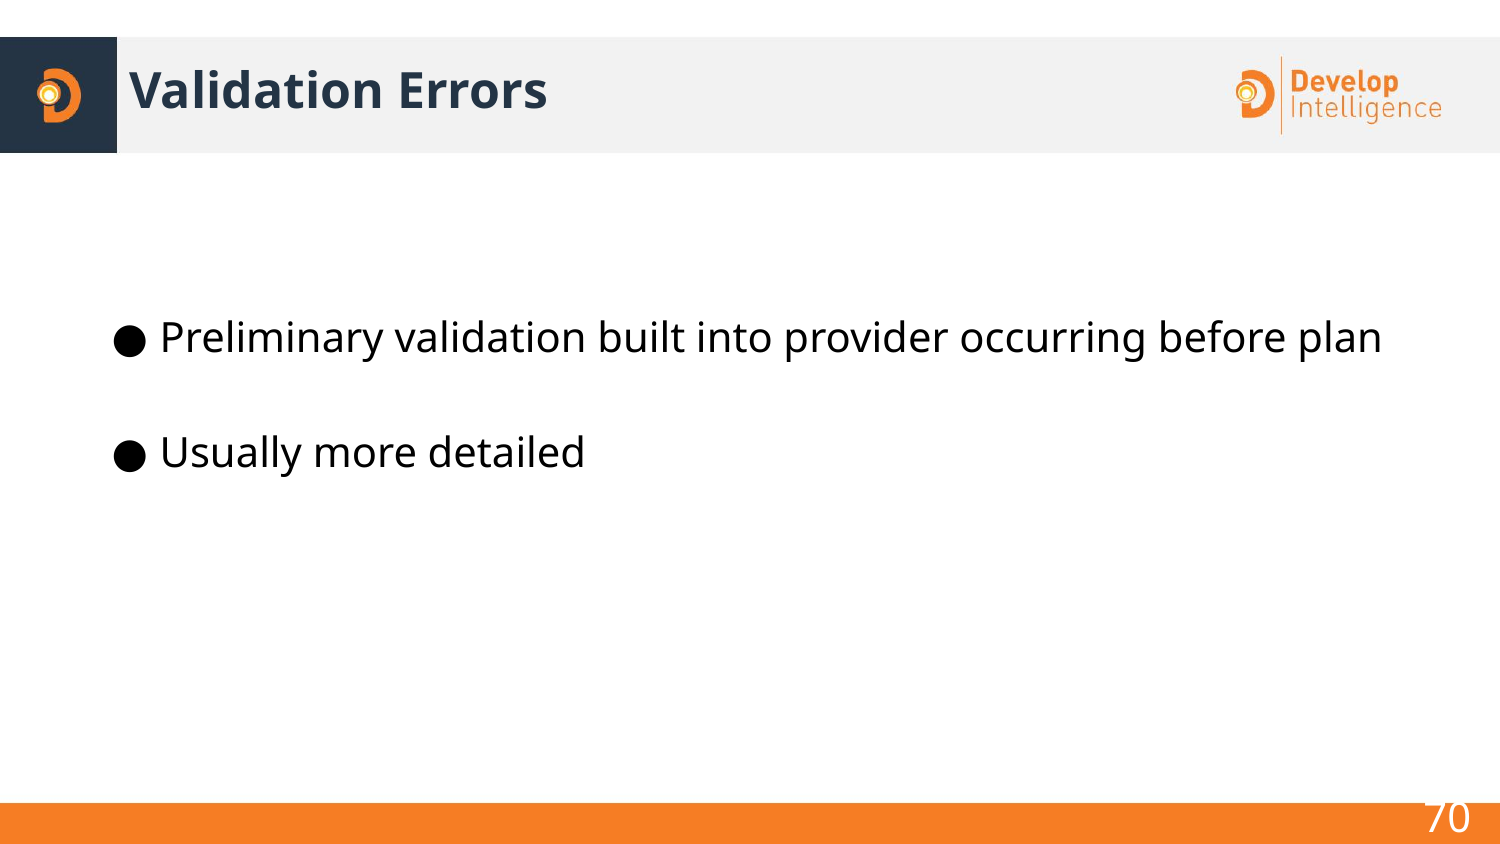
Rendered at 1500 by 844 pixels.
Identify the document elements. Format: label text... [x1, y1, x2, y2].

list Preliminary validation built into provider occurring before plan Usually more detailed [103, 297, 1397, 715]
title Validation Errors [118, 36, 1500, 148]
picture [0, 0, 1500, 844]
slide_number <number> [1396, 800, 1499, 838]
